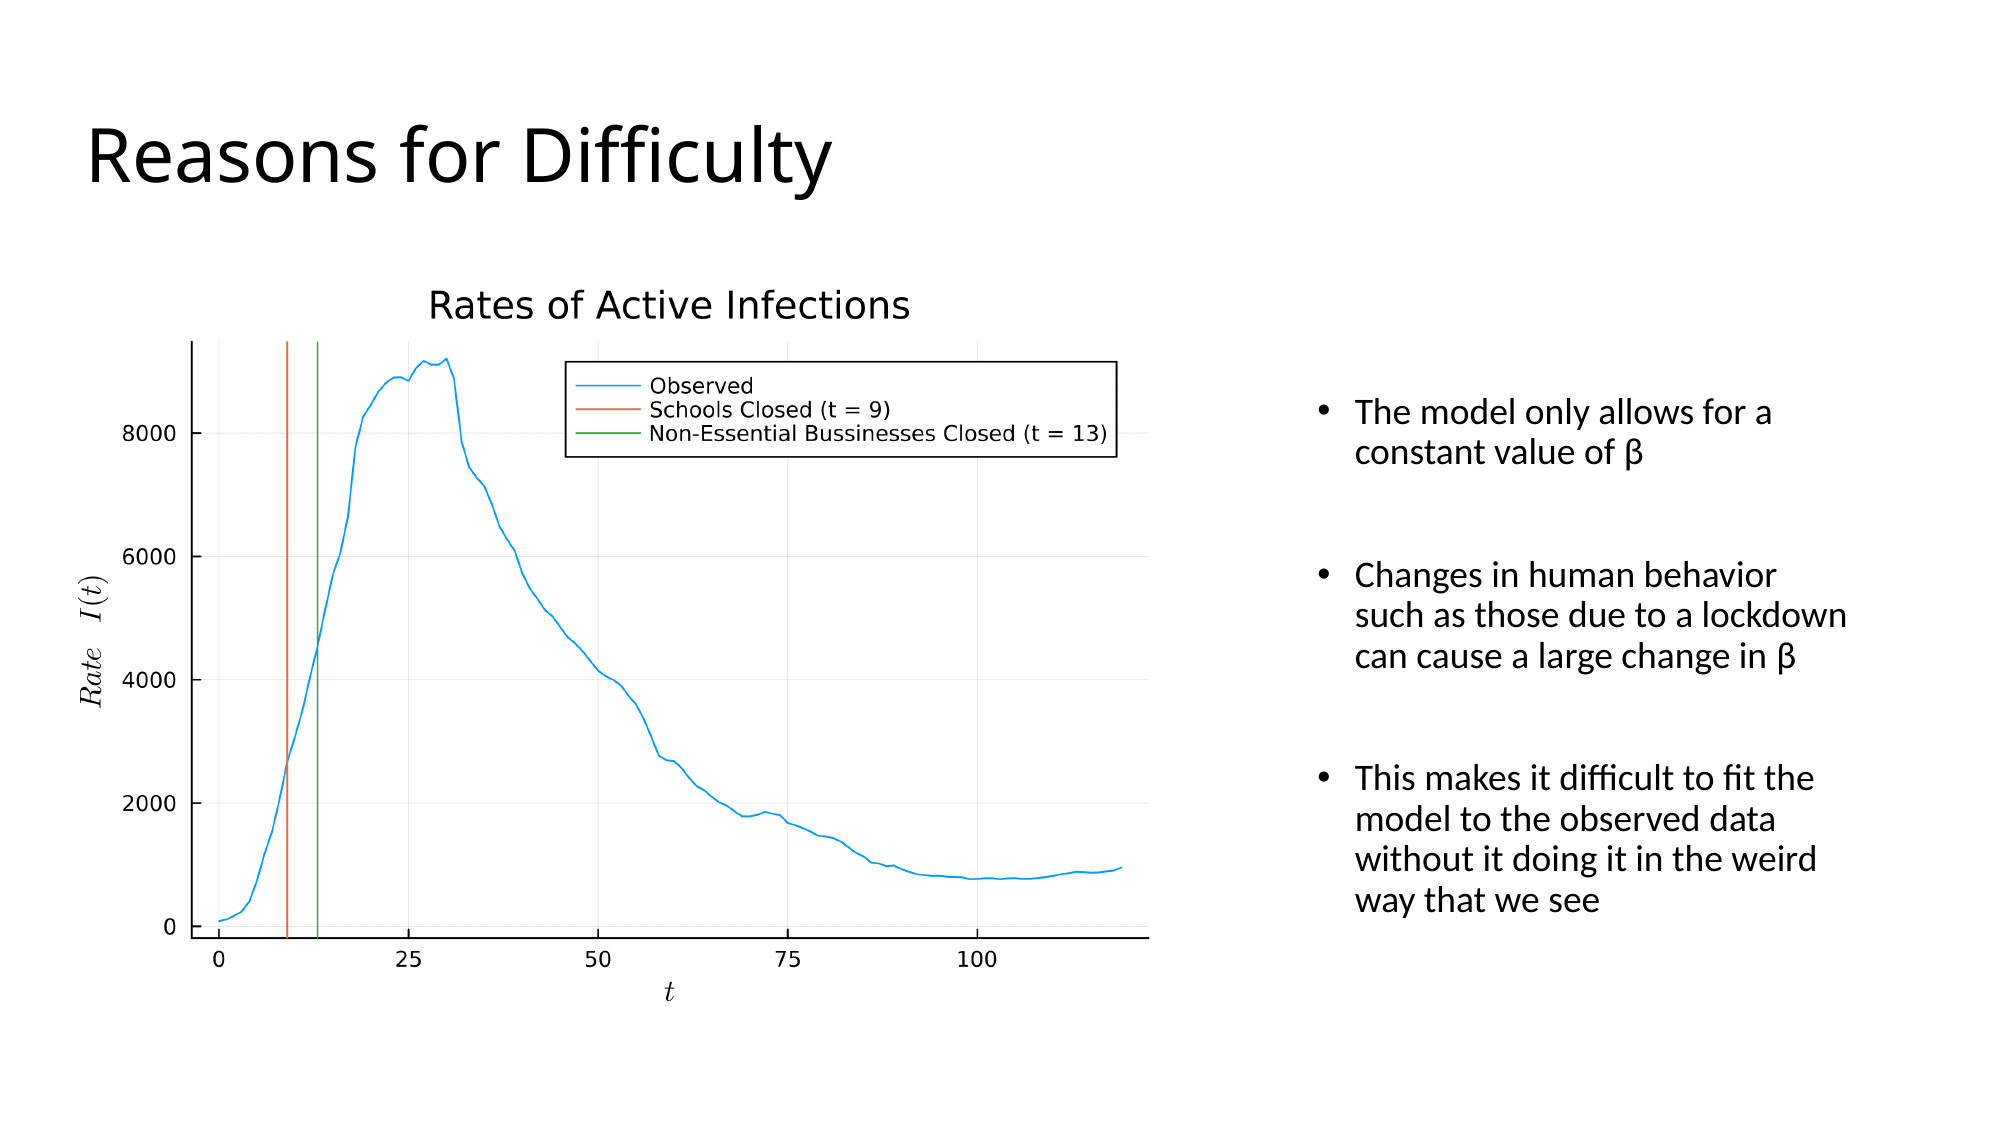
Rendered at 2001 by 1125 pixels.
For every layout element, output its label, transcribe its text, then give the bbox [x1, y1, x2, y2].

picture [70, 285, 1170, 1019]
list The model only allows for a constant value of β Changes in human behavior such as those due to a lockdown can cause a large change in β This makes it difficult to fit the model to the observed data without it doing it in the weird way that we see [1302, 331, 1869, 981]
title Reasons for Difficulty [70, 67, 1908, 249]
